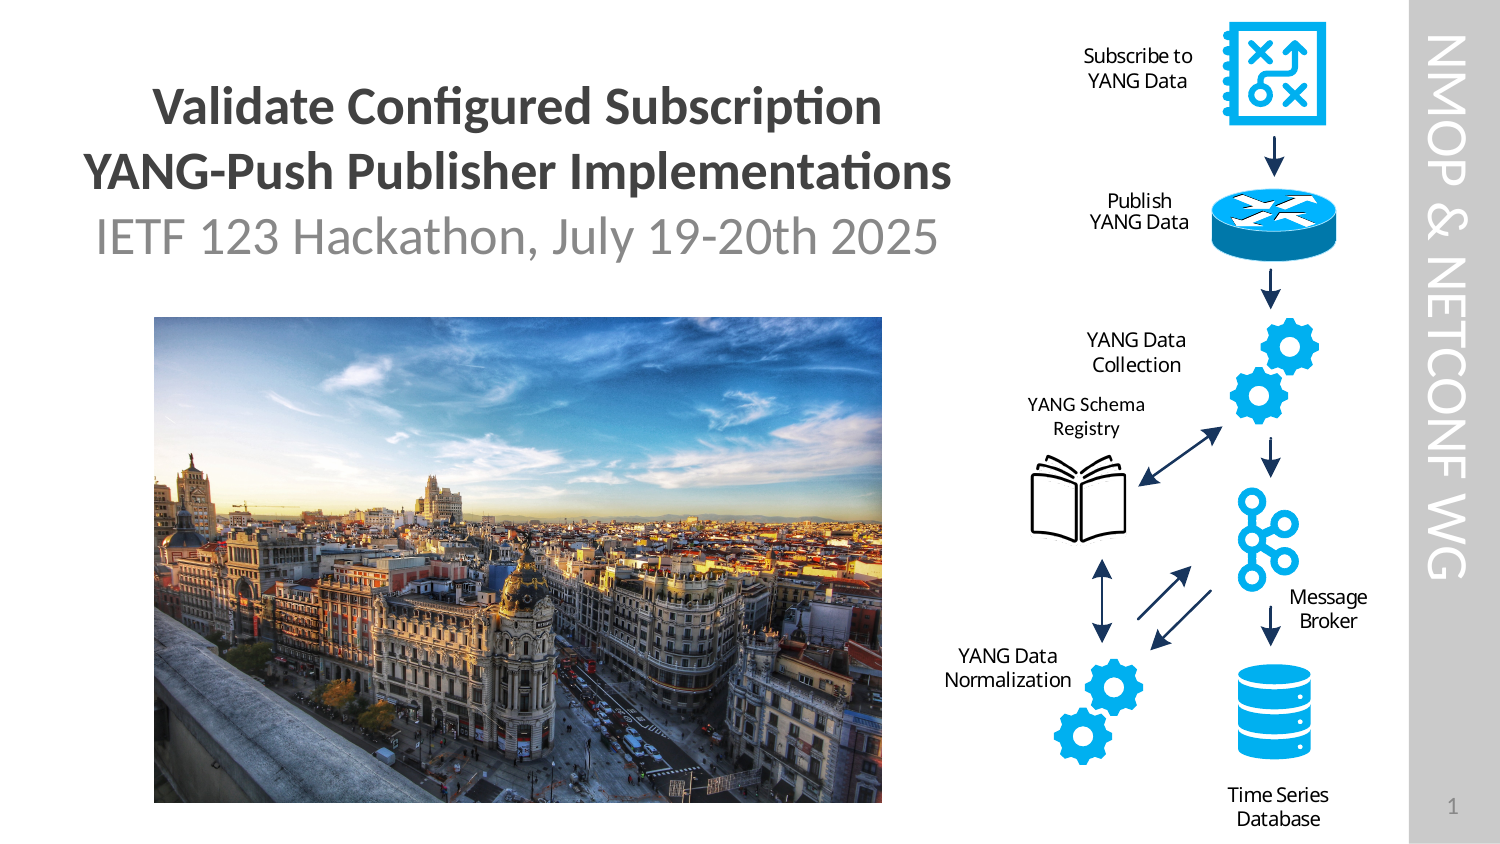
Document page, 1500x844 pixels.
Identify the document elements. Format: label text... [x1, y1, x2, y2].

slide_number 1 [1436, 552, 1467, 844]
text_box NMOP & NETCONF WG [1409, 17, 1495, 768]
picture [932, 20, 1378, 844]
title Validate Configured Subscription YANG-Push Publisher Implementations IETF 123 Hackathon, July 19-20th 2025 [75, 46, 927, 290]
picture [153, 317, 882, 803]
text_box [1407, 0, 1500, 844]
